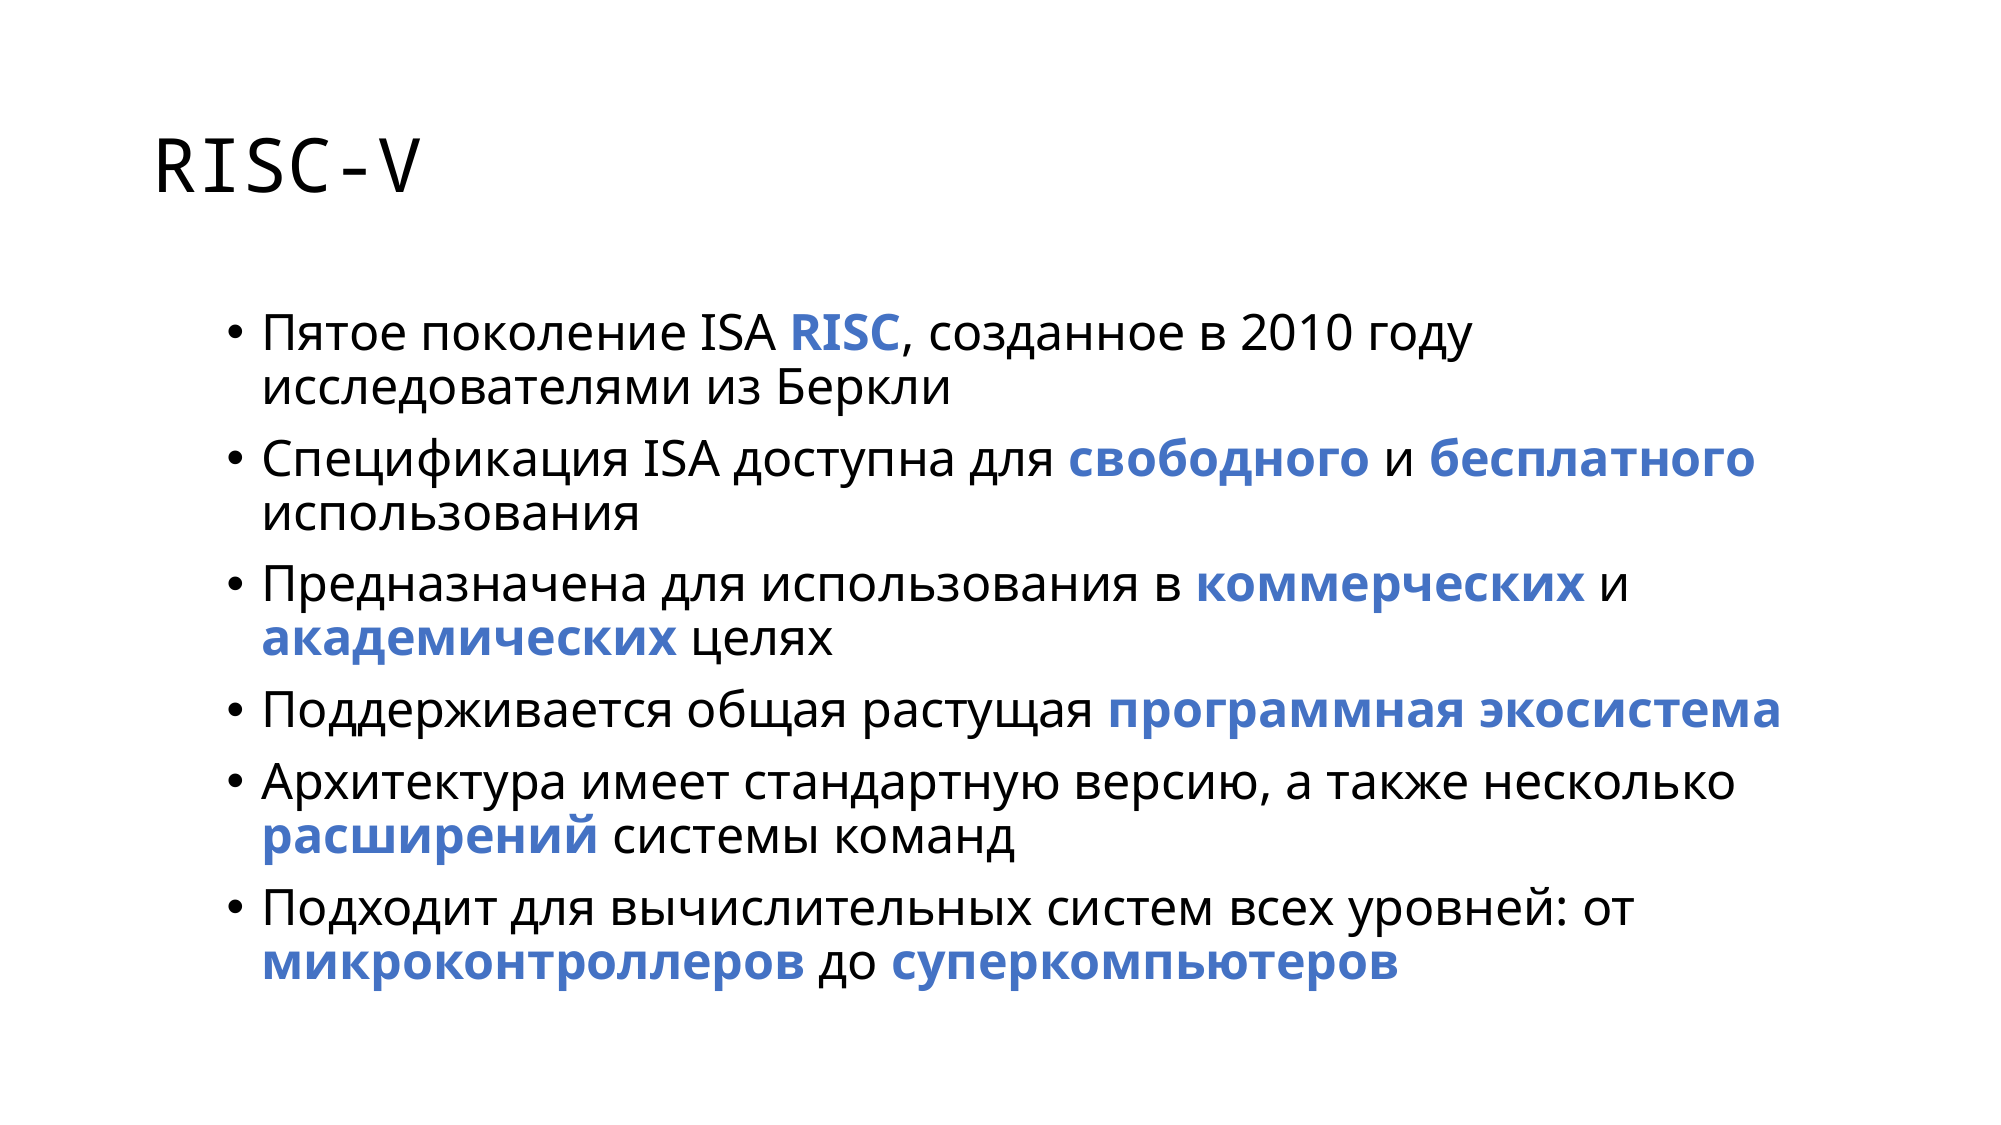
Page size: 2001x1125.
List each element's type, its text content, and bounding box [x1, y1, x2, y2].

list Пятое поколение ISA RISC, созданное в 2010 году исследователями из Беркли Спецификация ISA доступна для свободного и бесплатного использования Предназначена для использования в коммерческих и академических целях Поддерживается общая растущая программная экосистема Архитектура имеет стандартную версию, а также несколько расширений системы команд Подходит для вычислительных систем всех уровней: от микроконтроллеров до суперкомпьютеров [211, 299, 1863, 1014]
title RISC-V [137, 59, 1863, 278]
